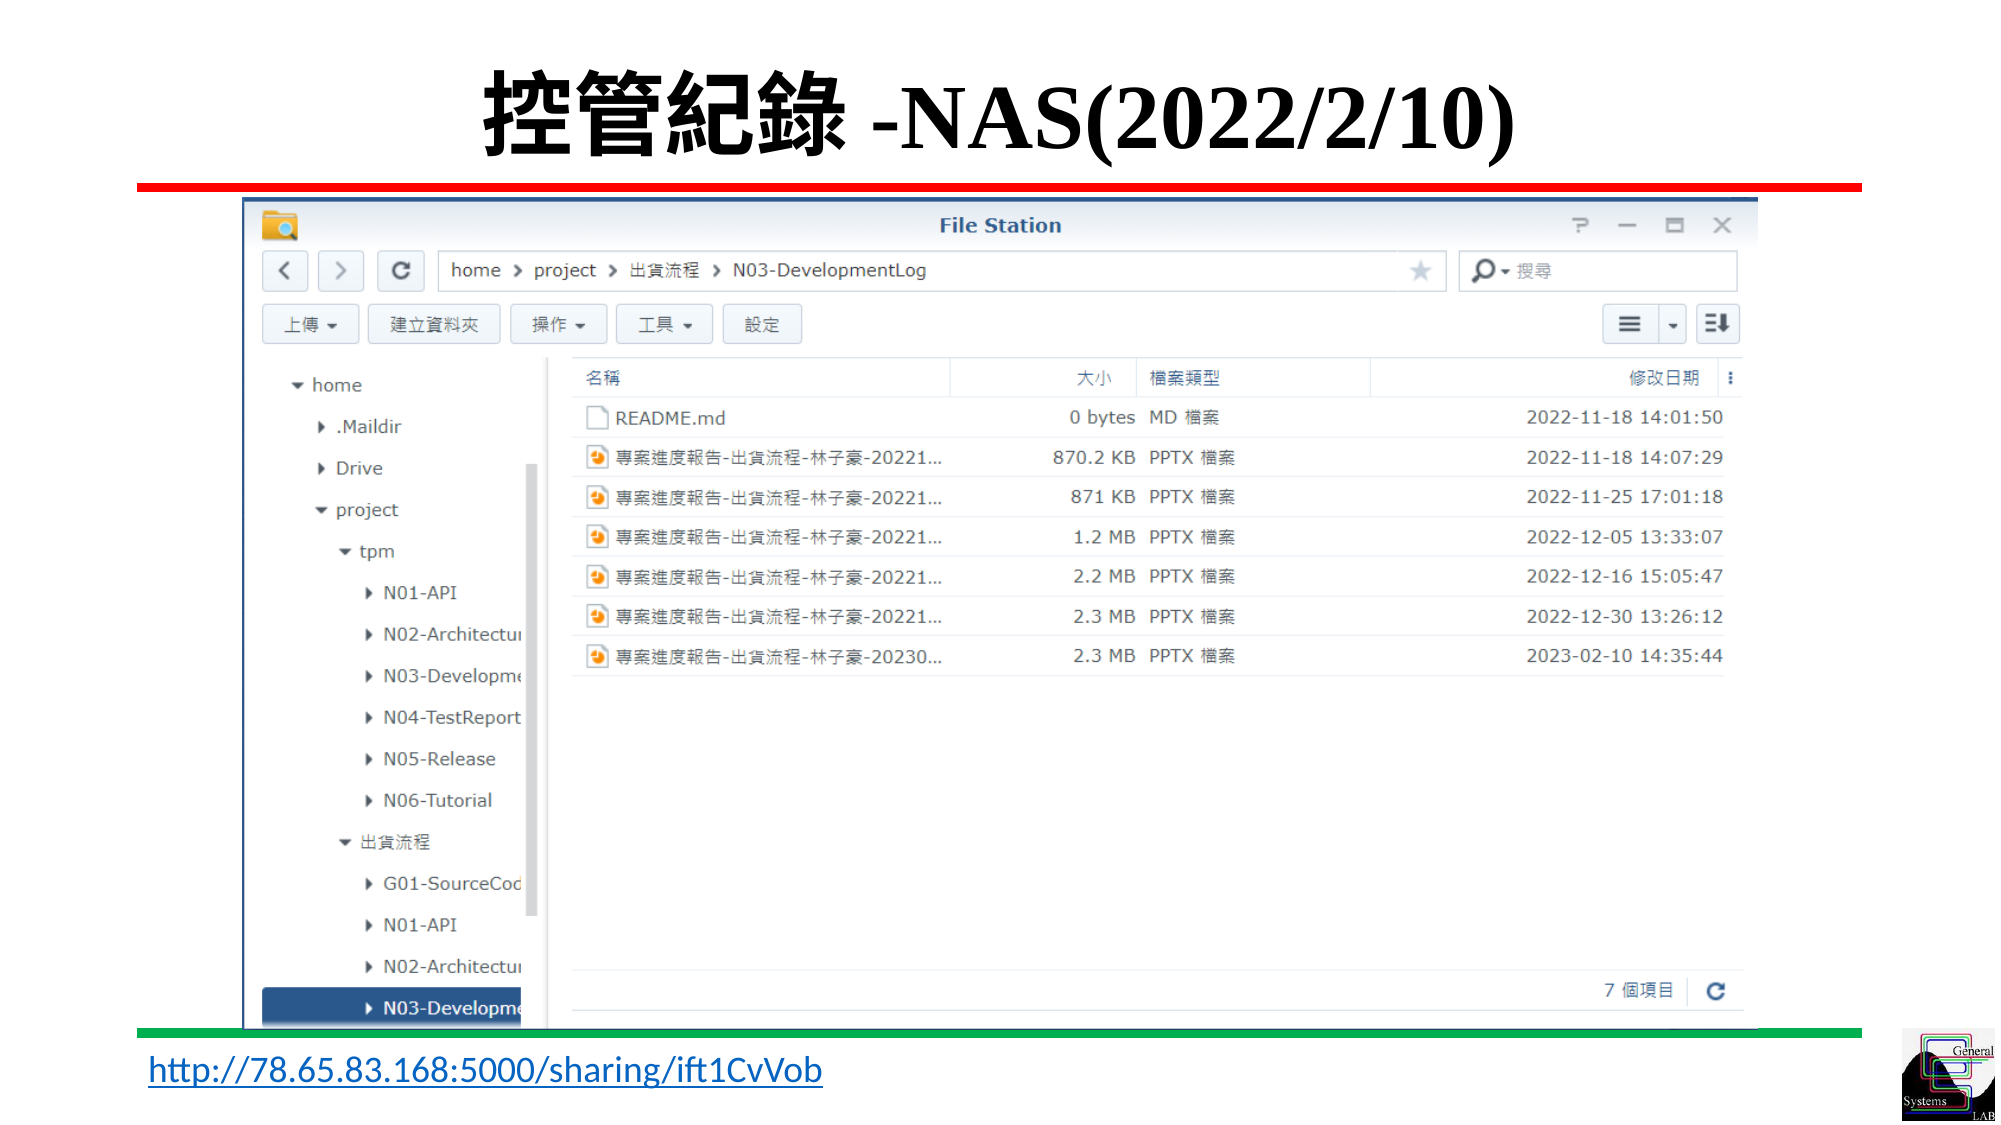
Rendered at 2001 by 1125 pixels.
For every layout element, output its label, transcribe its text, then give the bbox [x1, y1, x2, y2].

picture [242, 197, 1758, 1030]
text_box [137, 197, 1863, 1032]
picture [1902, 1028, 1995, 1121]
text_box [141, 190, 1867, 1018]
title 控管紀錄-NAS(2022/2/10) [137, 59, 1863, 178]
text_box http://78.65.83.168:5000/sharing/ift1CvVob [133, 1038, 1863, 1098]
